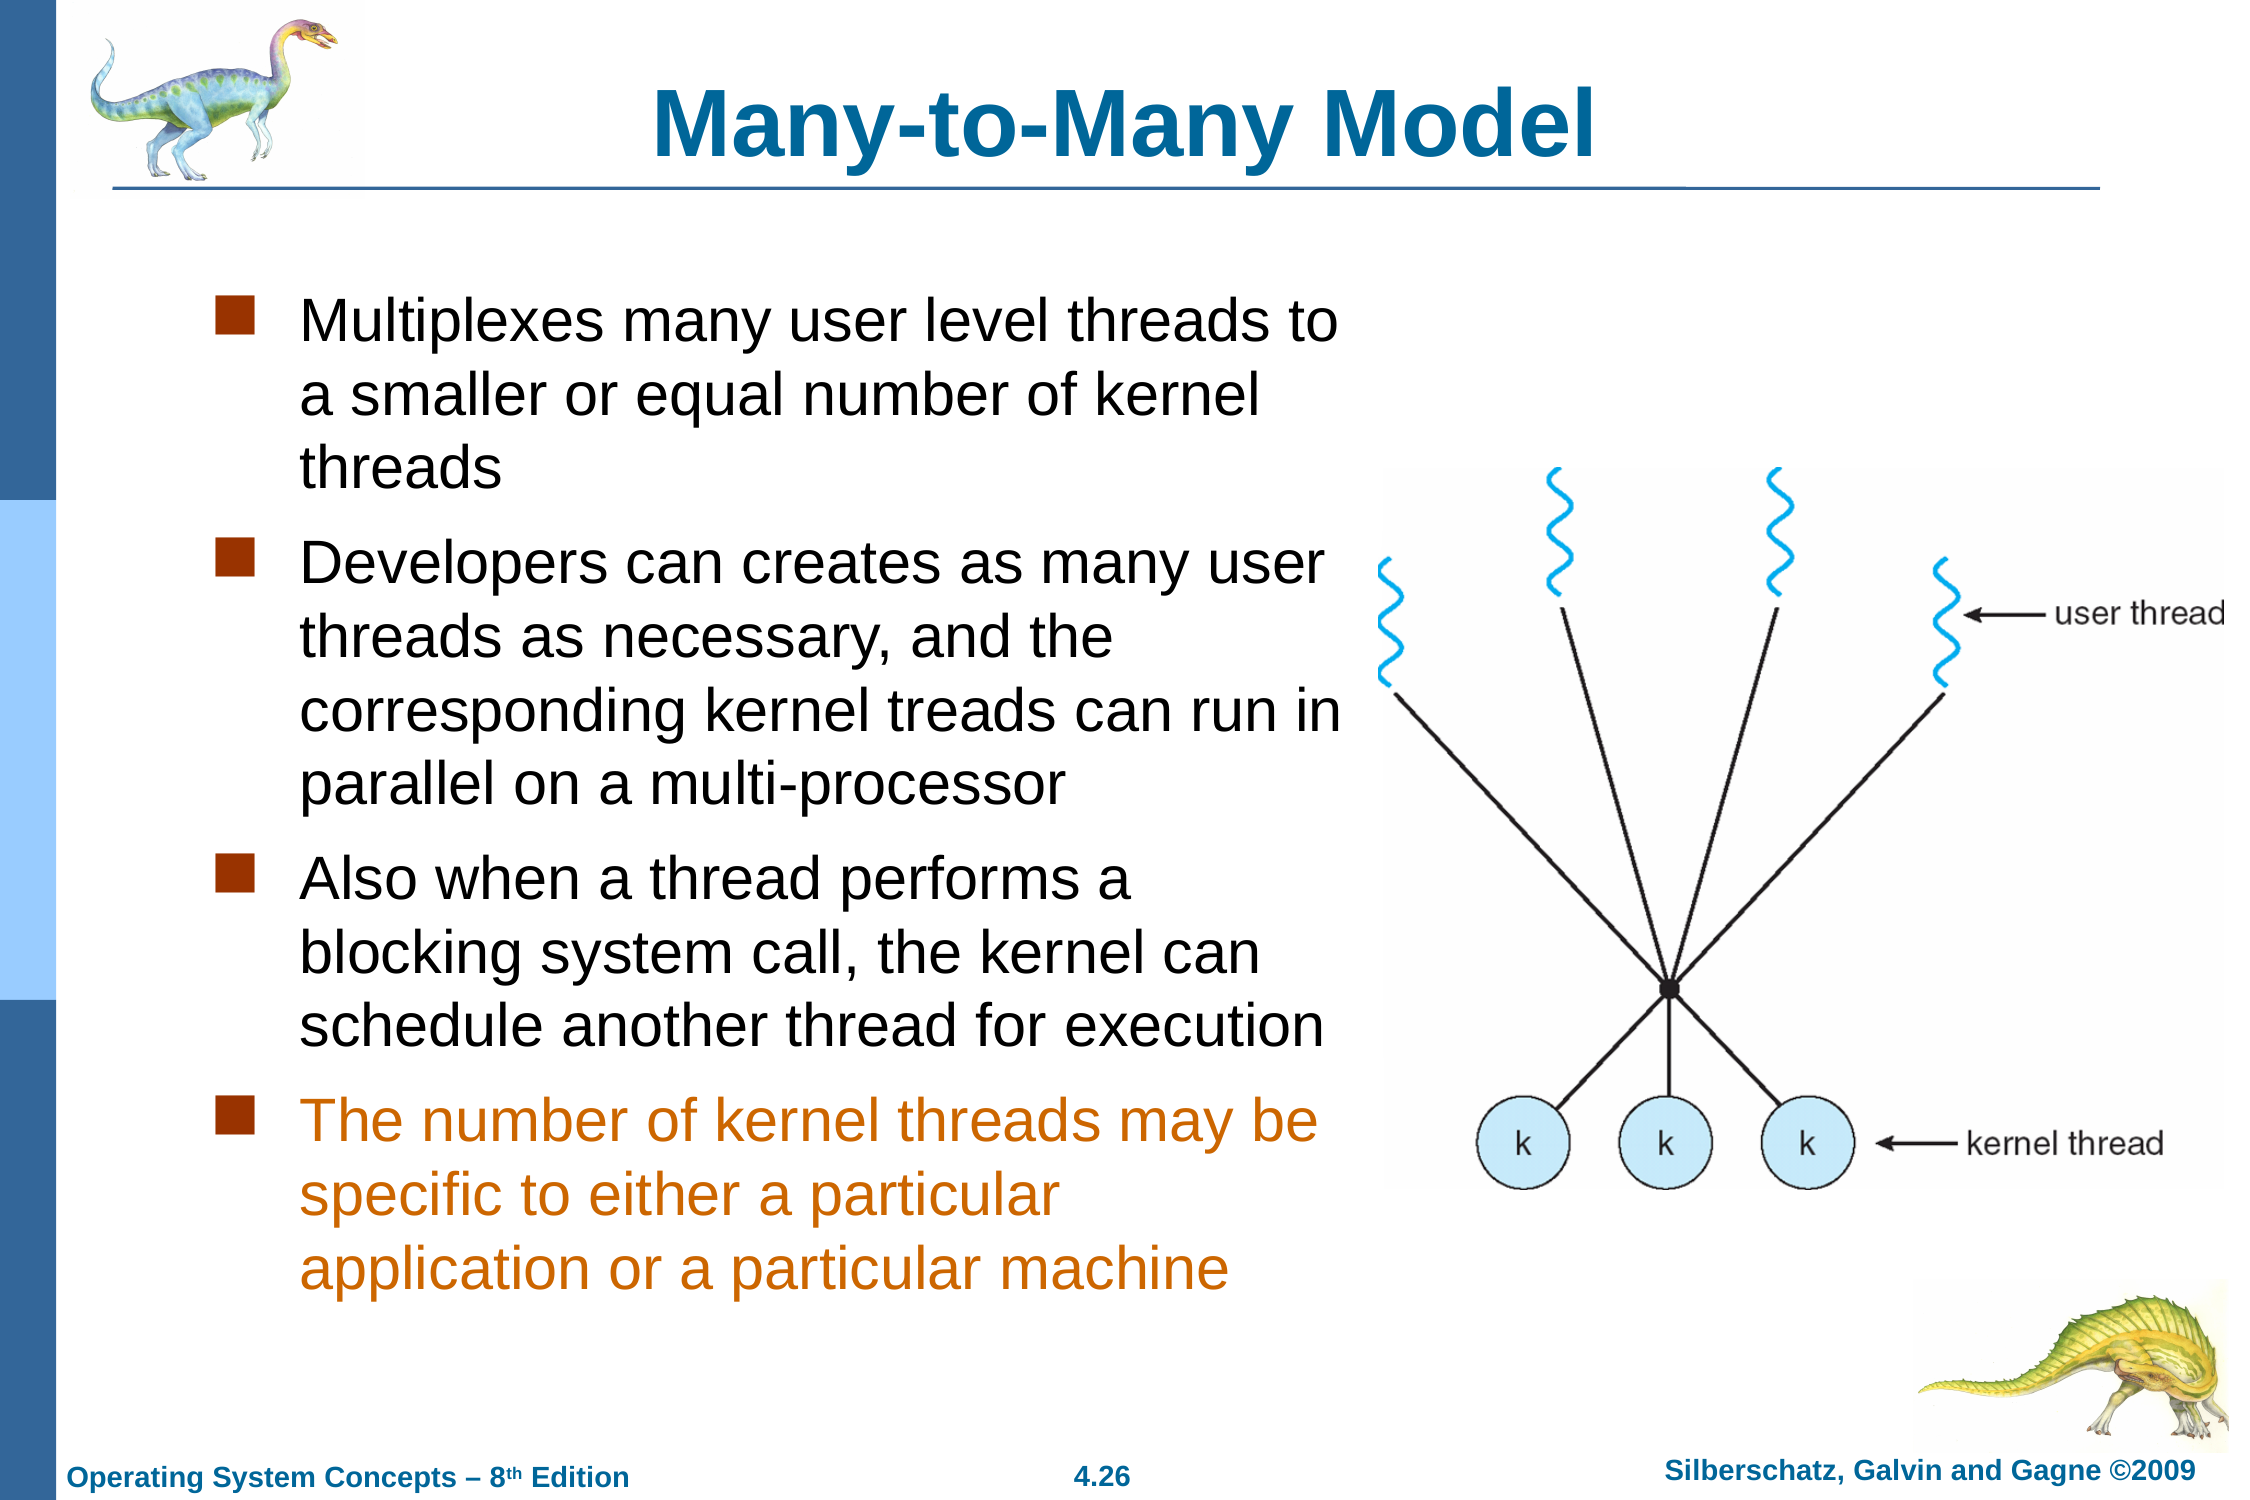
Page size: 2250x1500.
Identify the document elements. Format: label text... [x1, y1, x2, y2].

picture [70, 0, 365, 199]
title Many-to-Many Model [112, 60, 2138, 187]
picture [1913, 1279, 2229, 1453]
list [1377, 467, 2224, 1190]
list Multiplexes many user level threads to a smaller or equal number of kernel threads Developers can creates as many user threads as necessary, and the corresponding kernel treads can run in parallel on a multi-processor Also when a thread performs a blocking system call, the kernel can schedule another thread for execution The number of kernel threads may be specific to either a particular application or a particular machine [198, 269, 1379, 1373]
